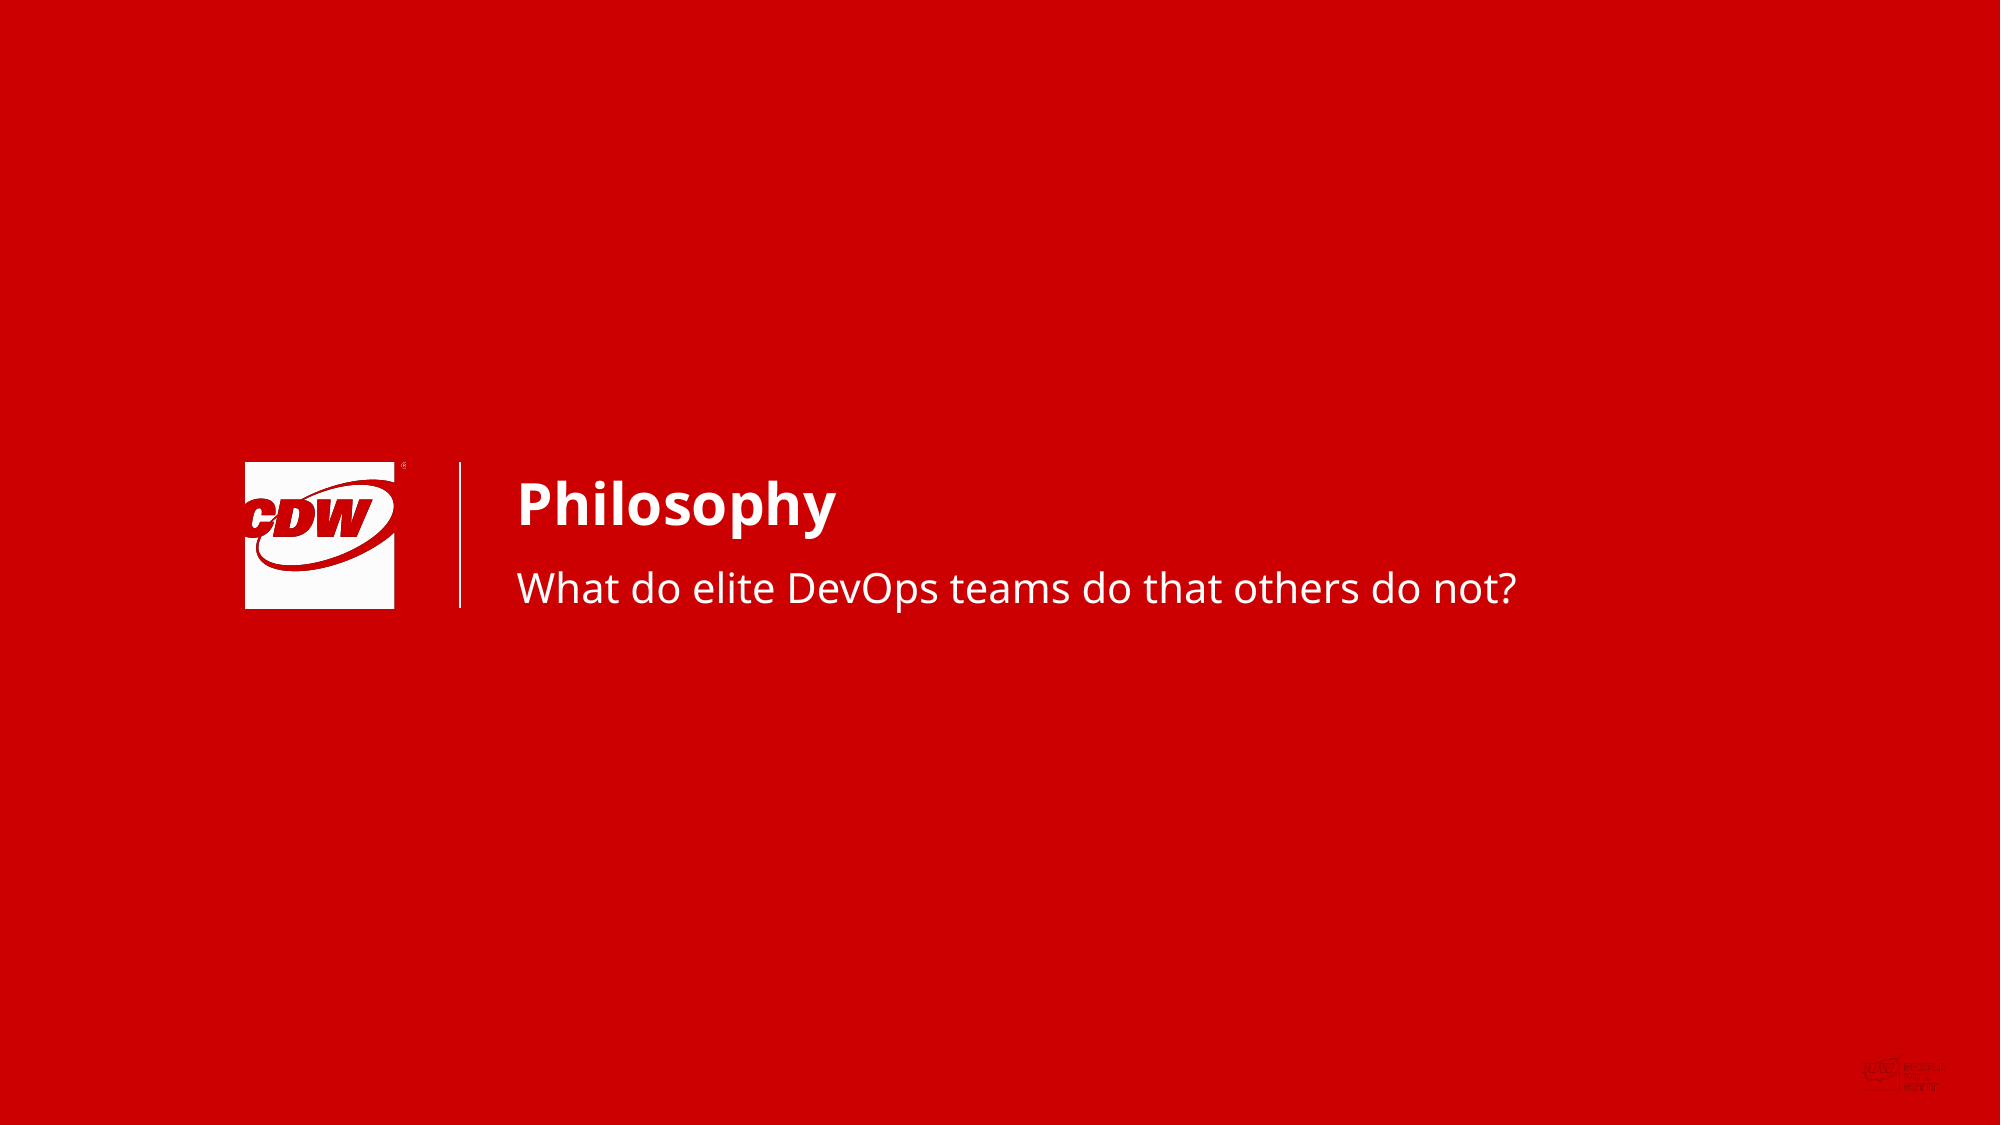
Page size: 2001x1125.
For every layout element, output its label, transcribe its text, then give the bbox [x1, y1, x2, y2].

subtitle What do elite DevOps teams do that others do not? [501, 554, 1931, 609]
picture [245, 462, 406, 609]
picture [1862, 1054, 1945, 1091]
title Philosophy [501, 462, 1931, 545]
